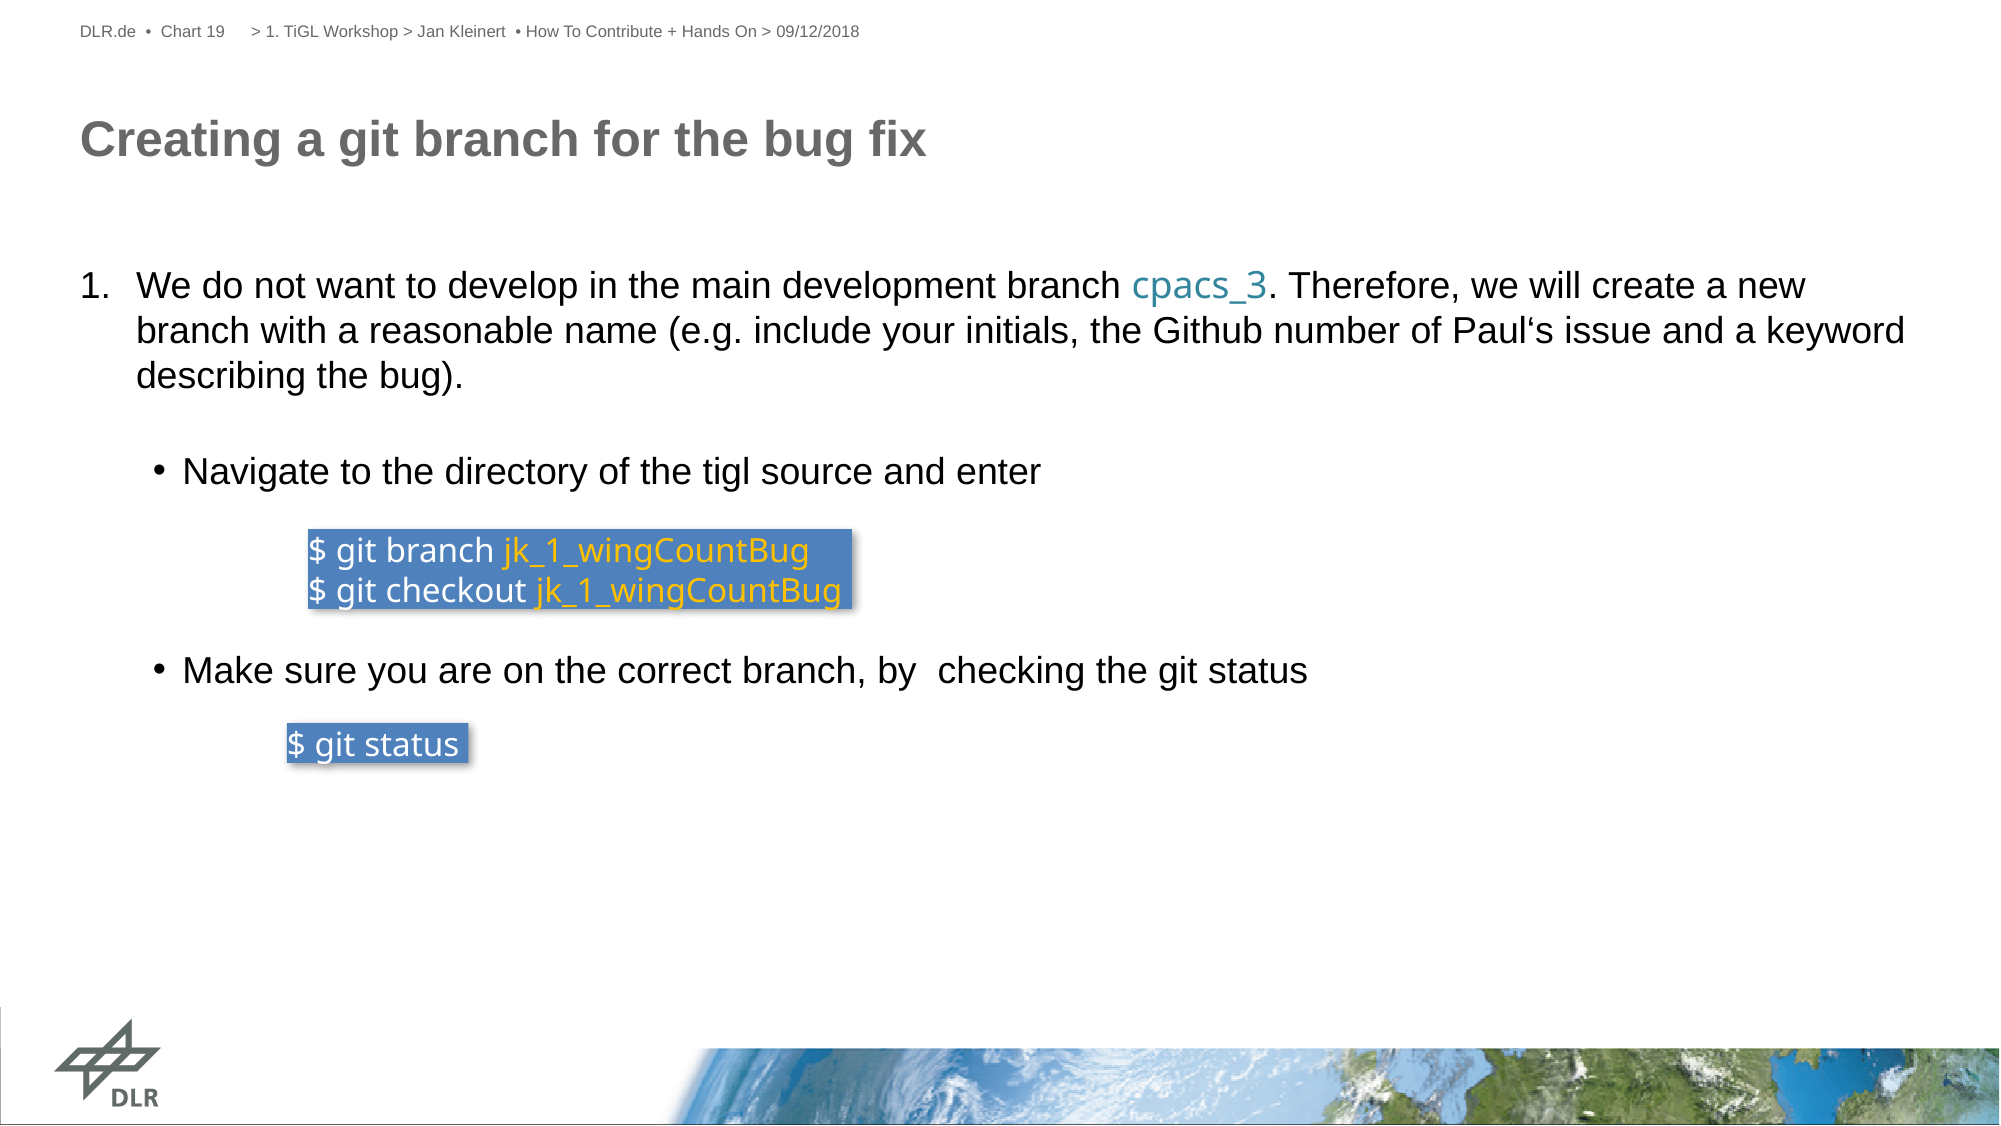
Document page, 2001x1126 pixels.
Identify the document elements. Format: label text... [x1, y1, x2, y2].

text_box $ git status [286, 723, 469, 763]
footer > 1. TiGL Workshop > Jan Kleinert • How To Contribute + Hands On > 09/12/2018 [251, 20, 1921, 45]
slide_number DLR.de • Chart 19 [79, 20, 251, 45]
list We do not want to develop in the main development branch cpacs_3. Therefore, we will create a new branch with a reasonable name (e.g. include your initials, the Github number of Paul‘s issue and a keyword describing the bug). Navigate to the directory of the tigl source and enter Make sure you are on the correct branch, by checking the git status [79, 261, 1921, 973]
picture [0, 1007, 2000, 1125]
text_box $ git branch jk_1_wingCountBug $ git checkout jk_1_wingCountBug [308, 529, 852, 609]
title Creating a git branch for the bug fix [79, 106, 1921, 228]
